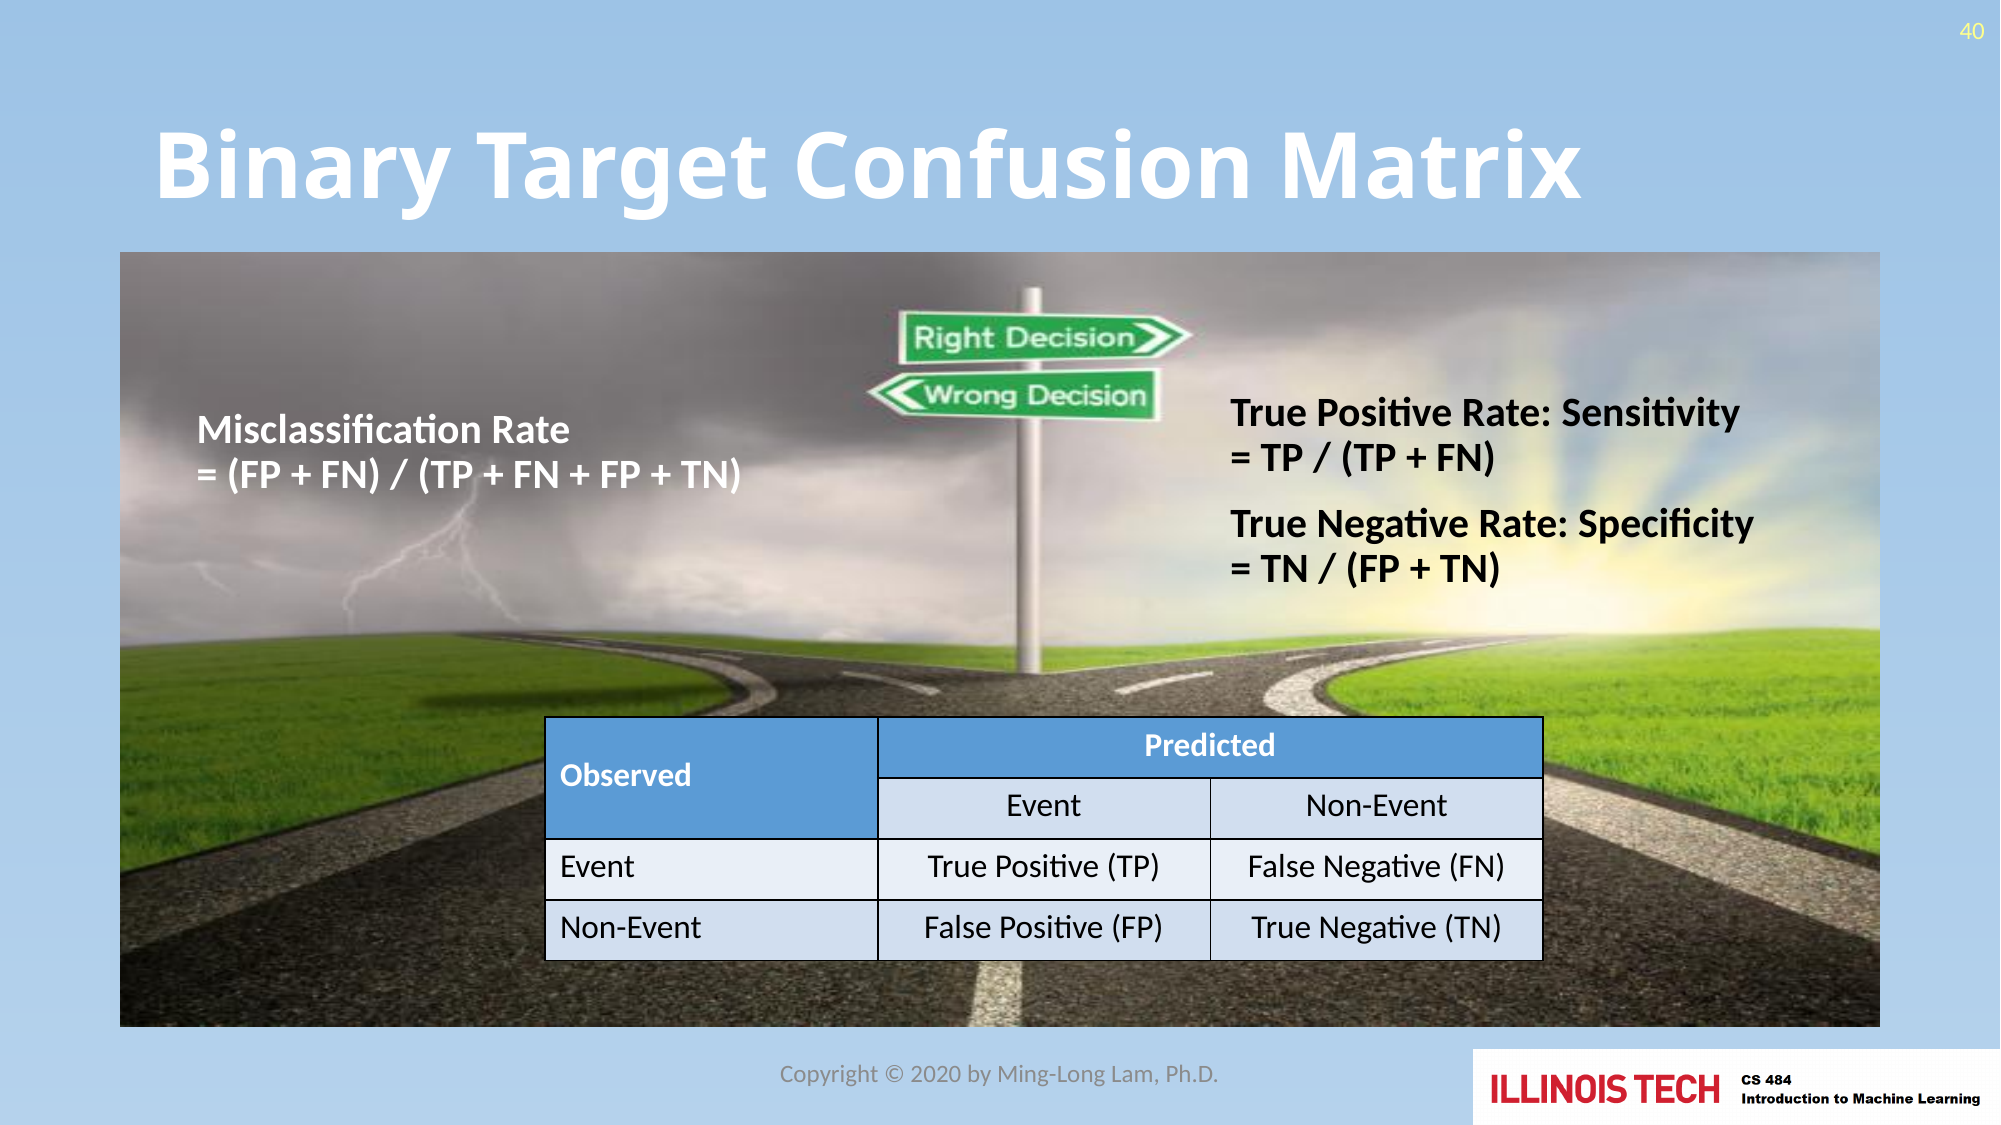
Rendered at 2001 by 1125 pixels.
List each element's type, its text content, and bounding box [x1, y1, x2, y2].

picture [120, 252, 1880, 1027]
picture [1473, 1049, 2000, 1125]
footer Copyright © 2020 by Ming-Long Lam, Ph.D. [662, 1042, 1338, 1103]
title Binary Target Confusion Matrix [137, 59, 1863, 252]
slide_number 40 [1550, 0, 2000, 60]
